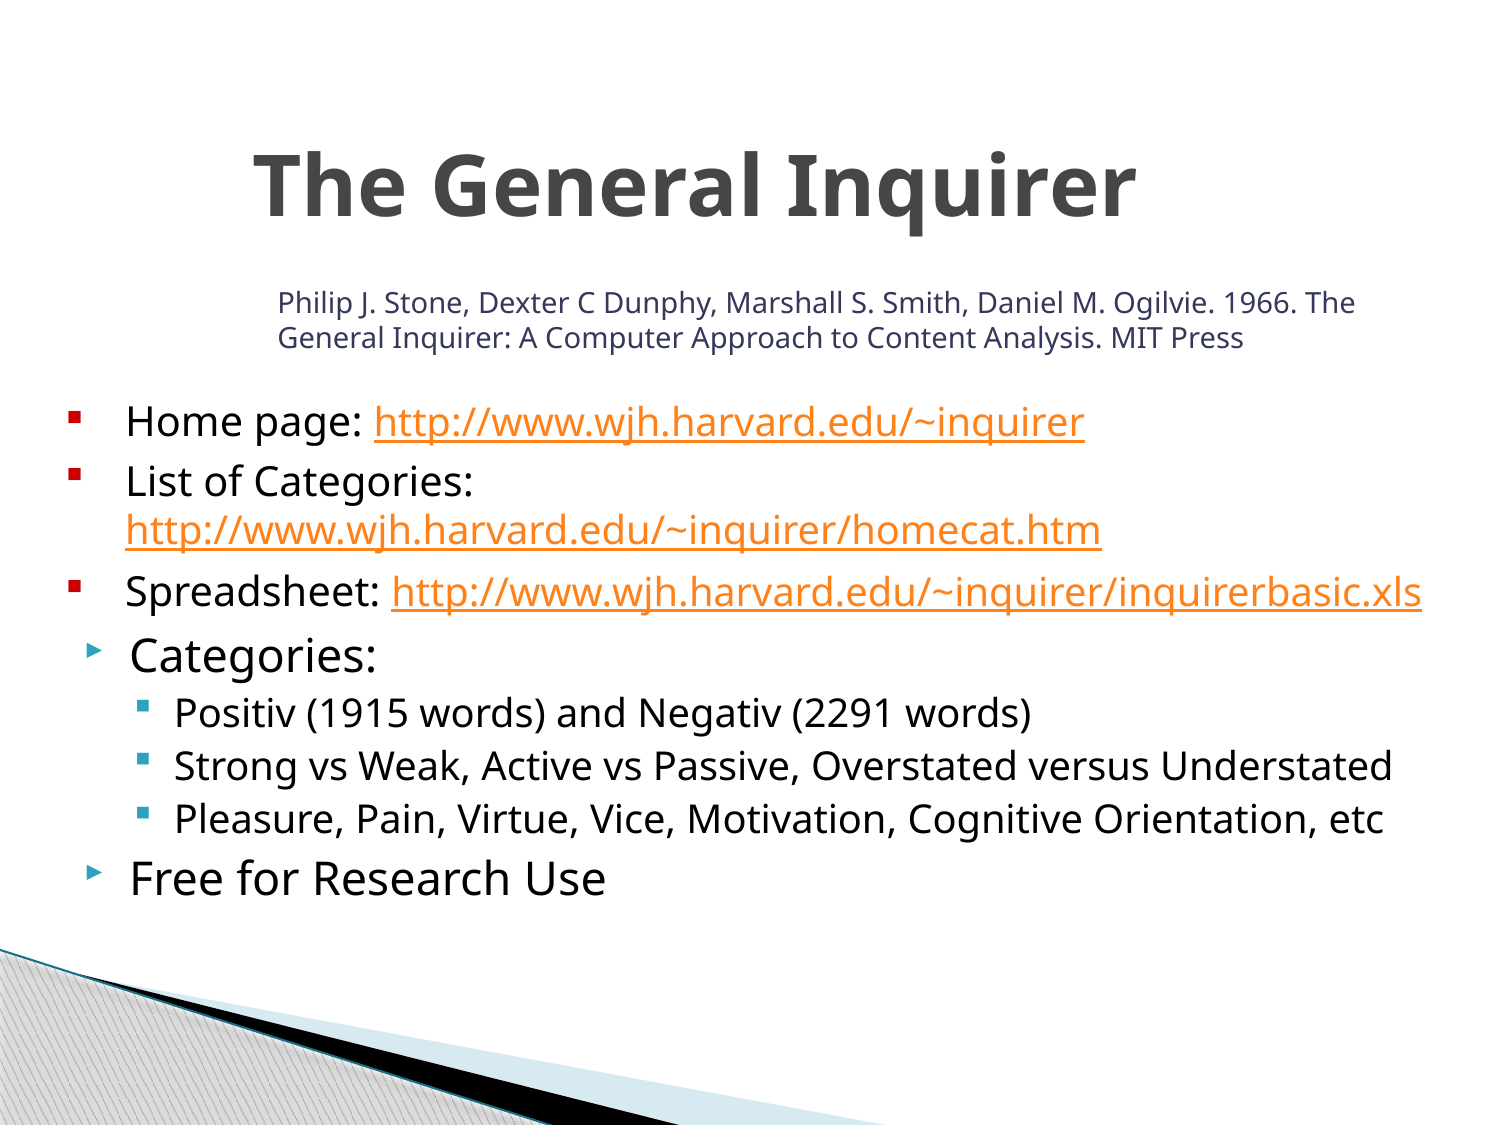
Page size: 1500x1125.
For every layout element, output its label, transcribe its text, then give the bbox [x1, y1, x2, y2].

title The General Inquirer [237, 112, 1500, 254]
list Home page: http://www.wjh.harvard.edu/~inquirer List of Categories: http://www.wjh.harvard.edu/~inquirer/homecat.htm Spreadsheet: http://www.wjh.harvard.edu/~inquirer/inquirerbasic.xls Categories: Positiv (1915 words) and Negativ (2291 words) Strong vs Weak, Active vs Passive, Overstated versus Understated Pleasure, Pain, Virtue, Vice, Motivation, Cognitive Orientation, etc Free for Research Use [50, 387, 1450, 935]
text_box Philip J. Stone, Dexter C Dunphy, Marshall S. Smith, Daniel M. Ogilvie. 1966. The General Inquirer: A Computer Approach to Content Analysis. MIT Press [262, 276, 1413, 362]
